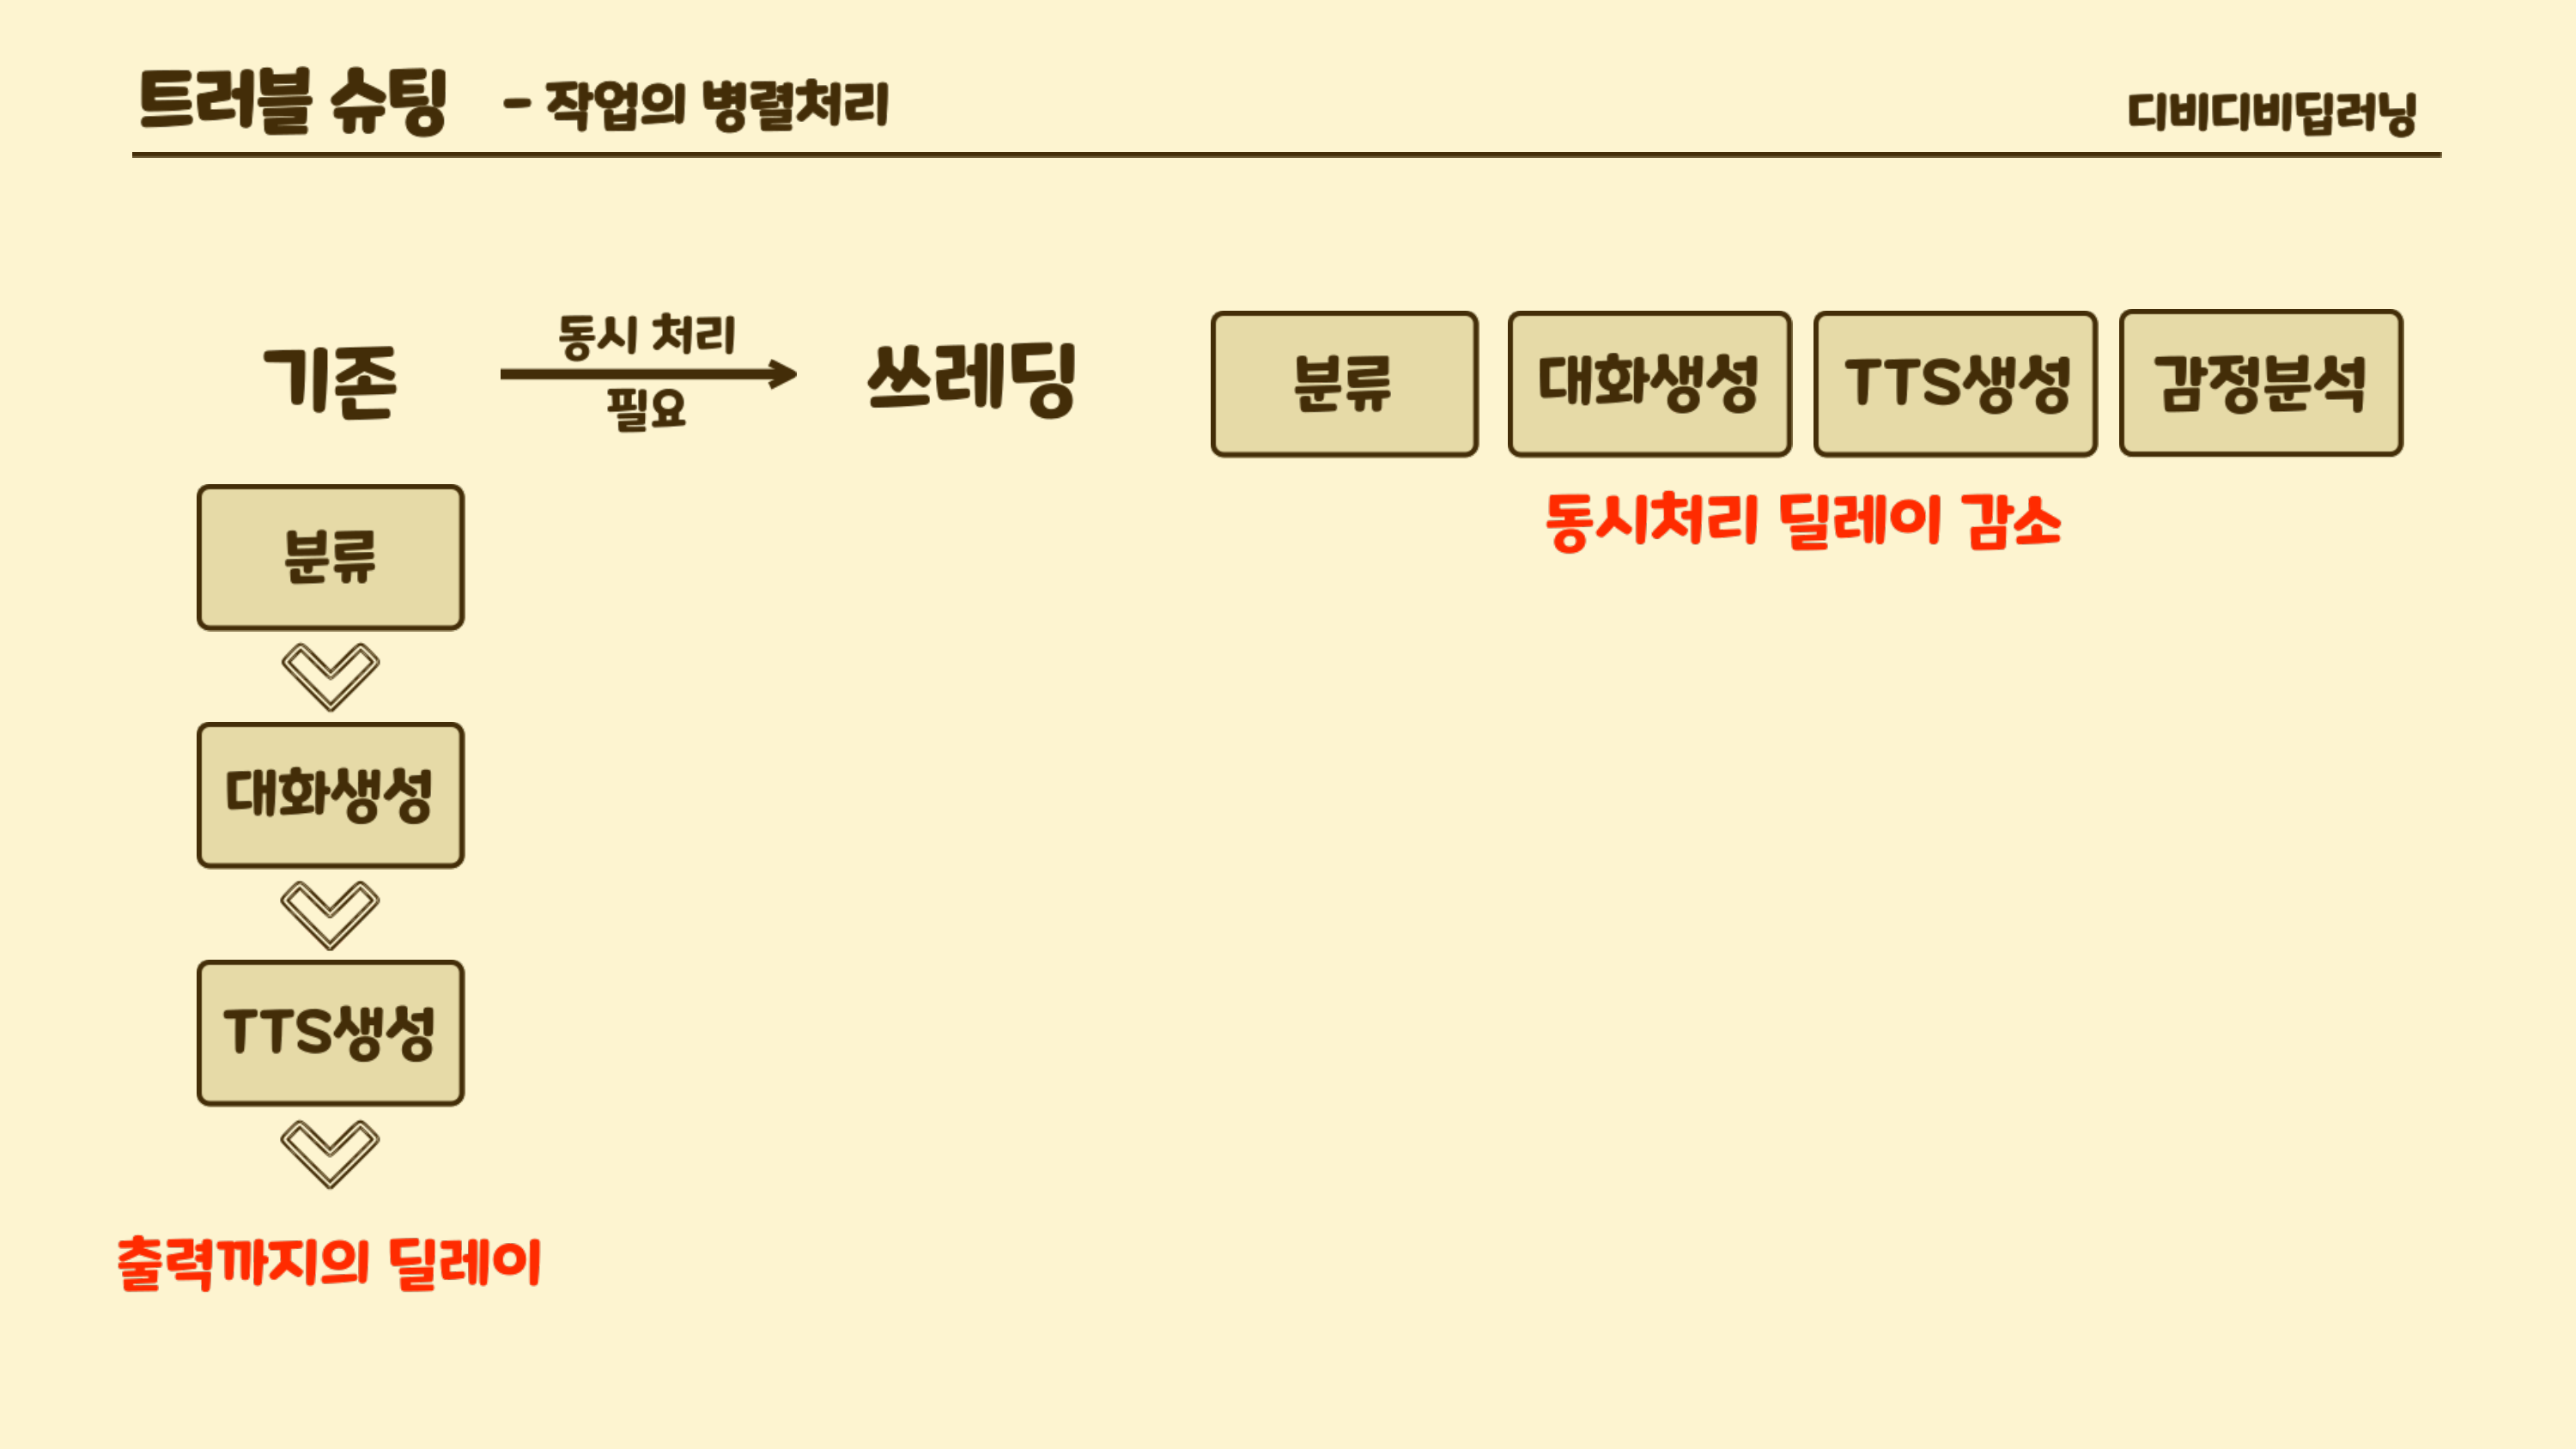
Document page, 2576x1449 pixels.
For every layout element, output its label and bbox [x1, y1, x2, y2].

picture [0, 276, 2464, 1358]
picture [114, 21, 2489, 269]
